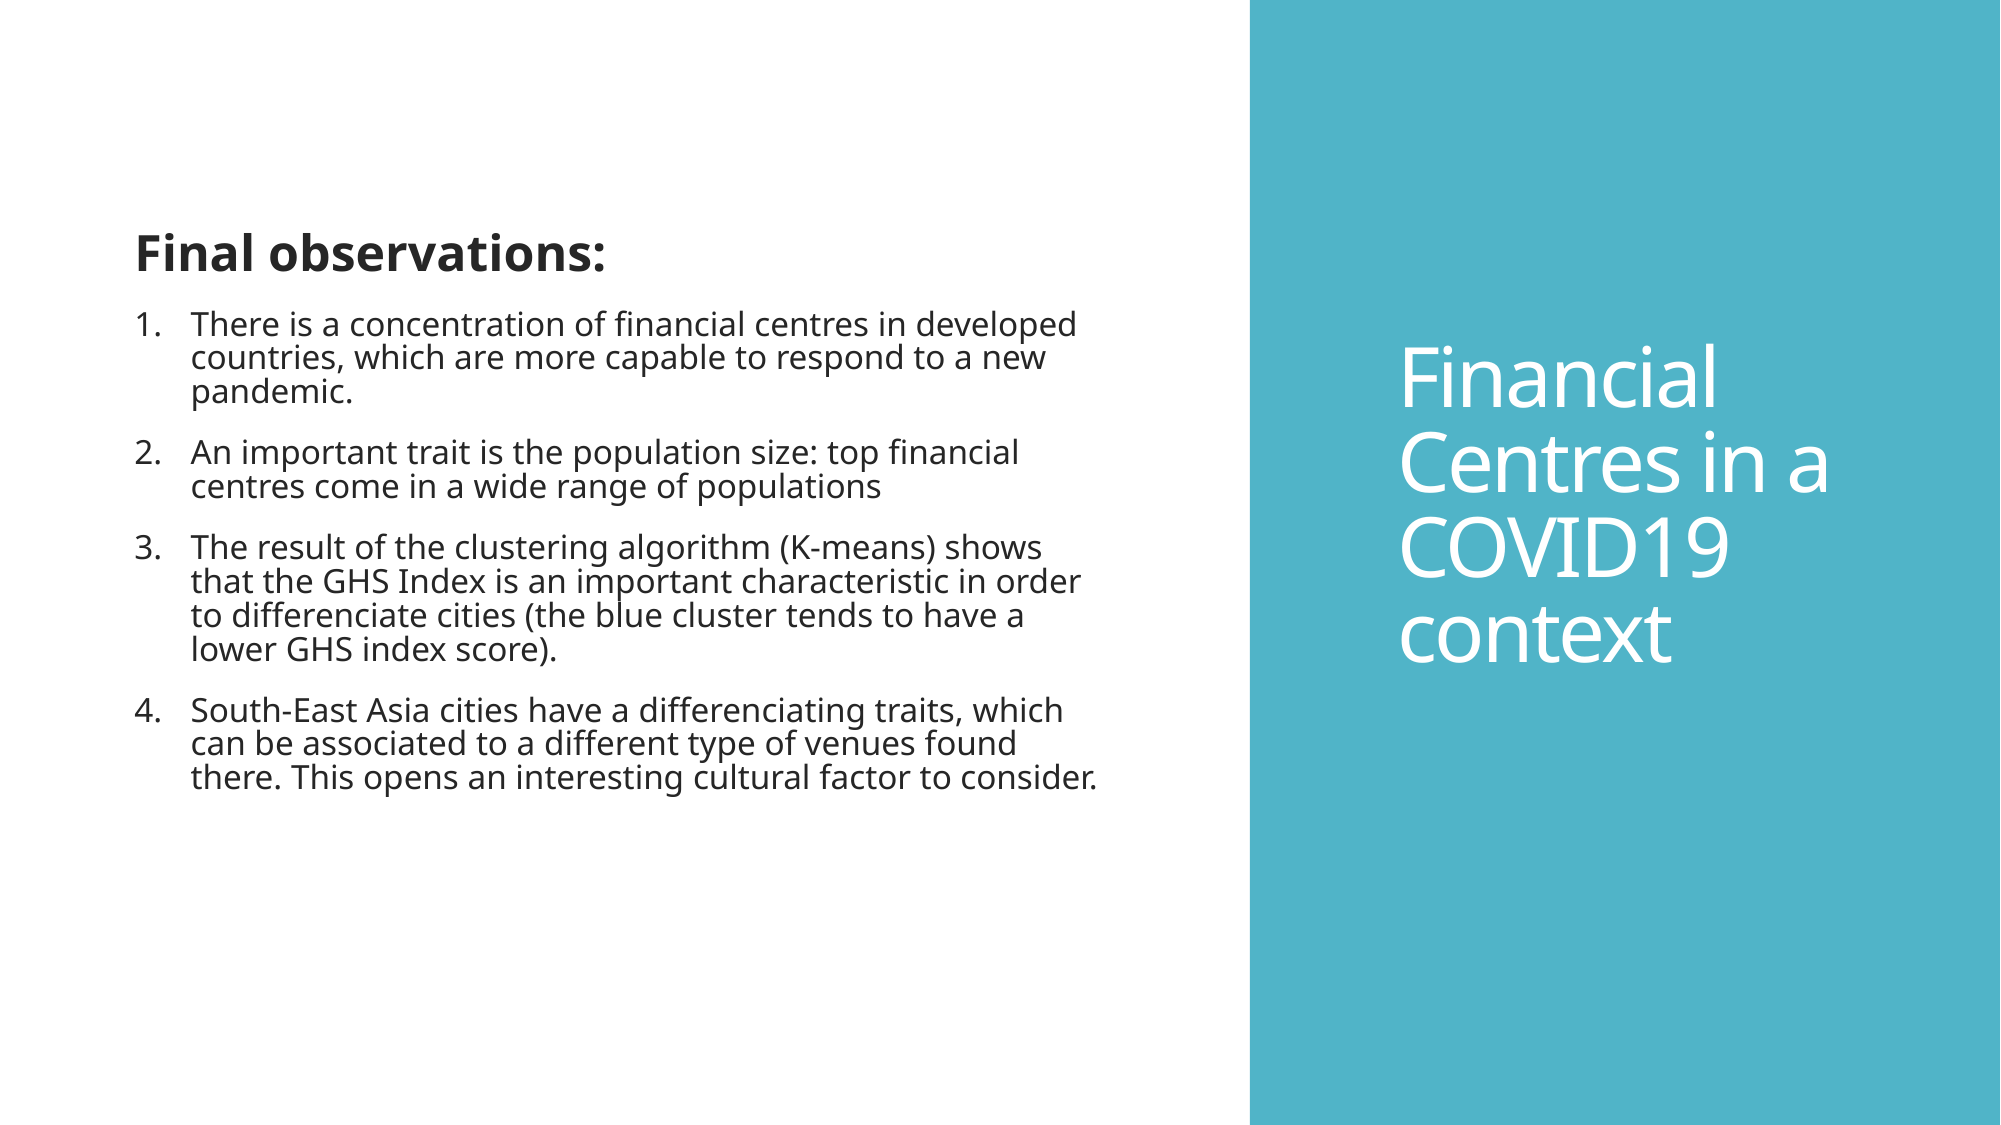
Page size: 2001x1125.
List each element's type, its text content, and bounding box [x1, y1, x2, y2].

title Financial Centres in a COVID19 context [1382, 371, 1938, 687]
list Final observations: There is a concentration of financial centres in developed countries, which are more capable to respond to a new pandemic. An important trait is the population size: top financial centres come in a wide range of populations The result of the clustering algorithm (K-means) shows that the GHS Index is an important characteristic in order to differenciate cities (the blue cluster tends to have a lower GHS index score). South-East Asia cities have a differenciating traits, which can be associated to a different type of venues found there. This opens an interesting cultural factor to consider. [119, 223, 1120, 974]
